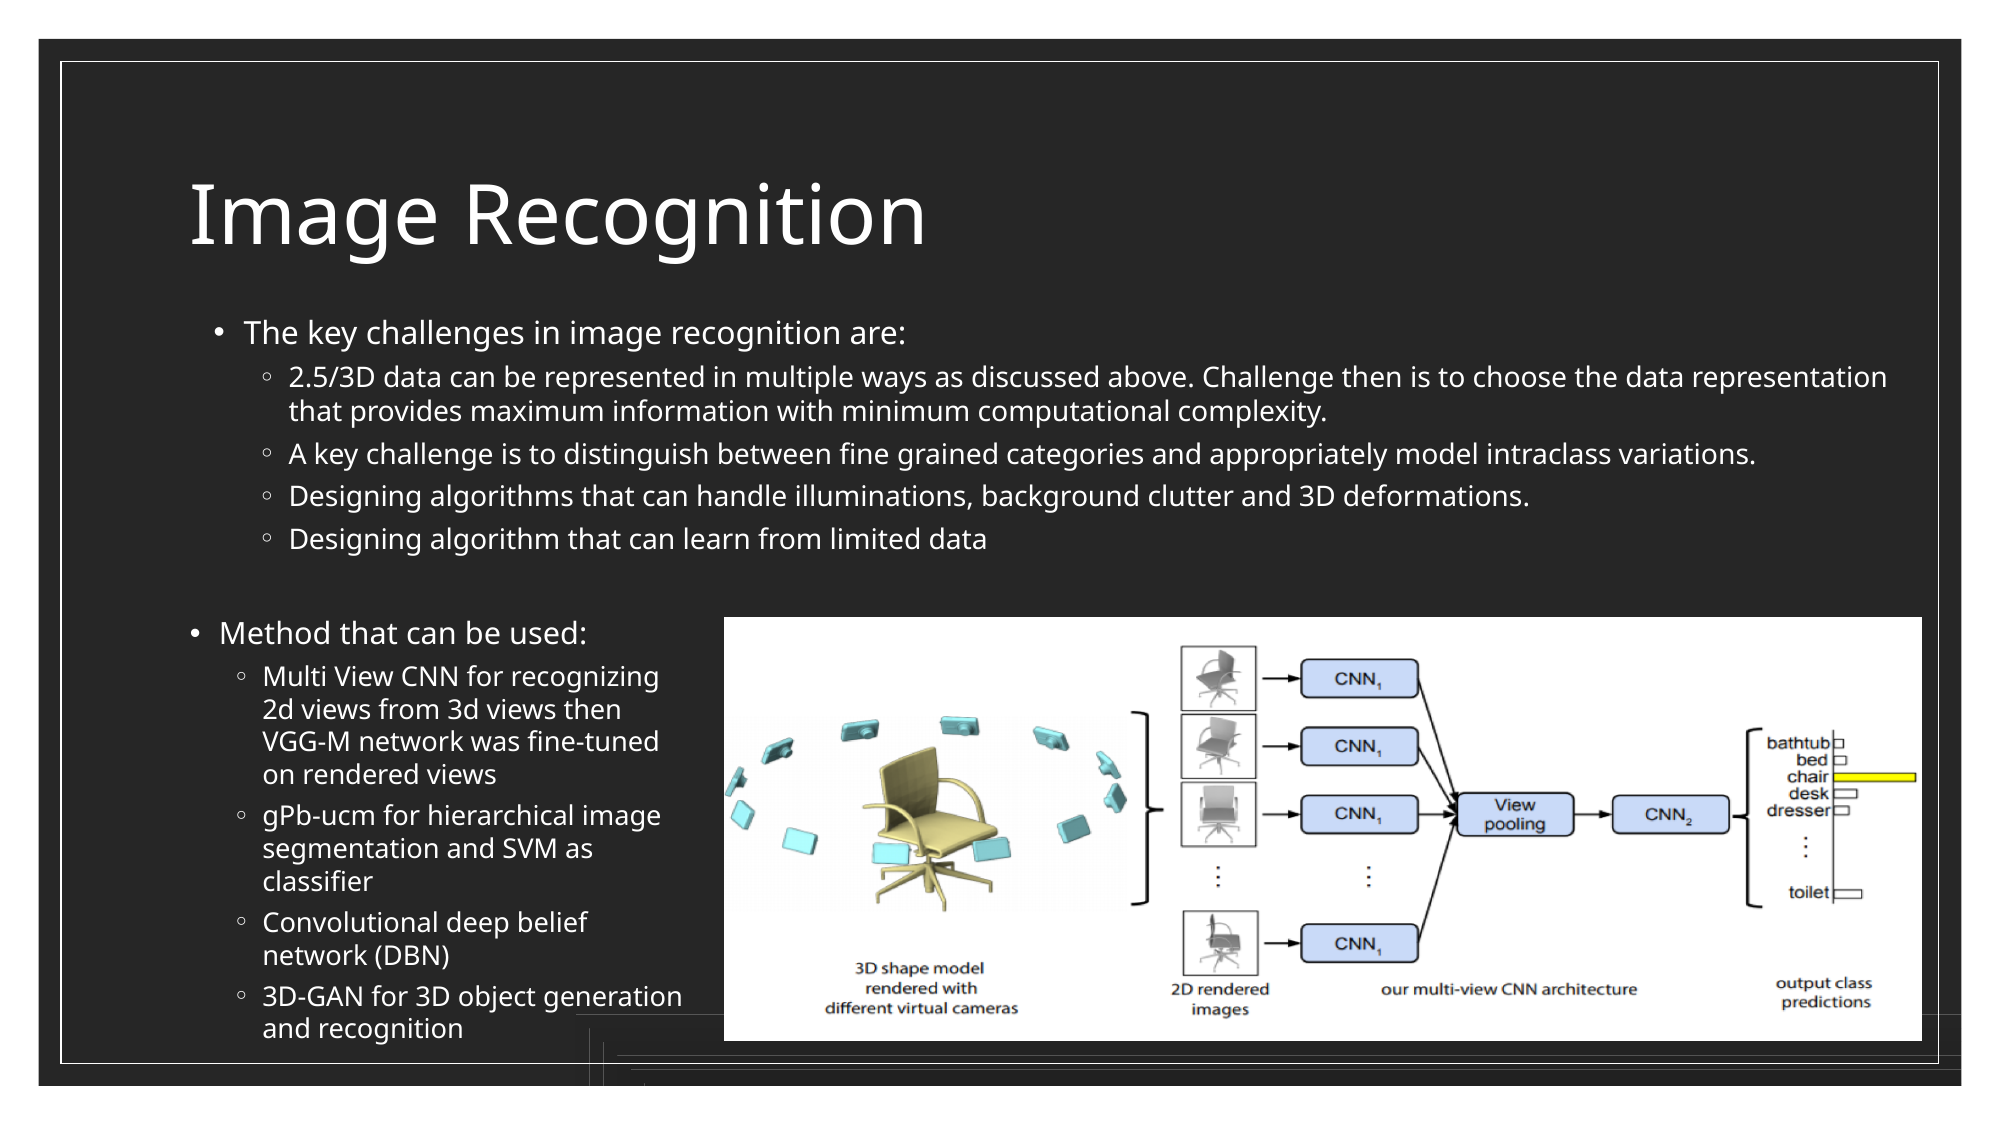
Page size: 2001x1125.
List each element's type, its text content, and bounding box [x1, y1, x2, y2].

list Method that can be used: Multi View CNN for recognizing 2d views from 3d views then VGG-M network was fine-tuned on rendered views gPb-ucm for hierarchical image segmentation and SVM as classifier Convolutional deep belief network (DBN) 3D-GAN for 3D object generation and recognition [174, 602, 702, 1056]
title Image Recognition [174, 105, 1825, 331]
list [724, 616, 1922, 1041]
text_box The key challenges in image recognition are: 2.5/3D data can be represented in multiple ways as discussed above. Challenge then is to choose the data representation that provides maximum information with minimum computational complexity. A key challenge is to distinguish between fine grained categories and appropriately model intraclass variations. Designing algorithms that can handle illuminations, background clutter and 3D deformations. Designing algorithm that can learn from limited data [198, 301, 1947, 563]
